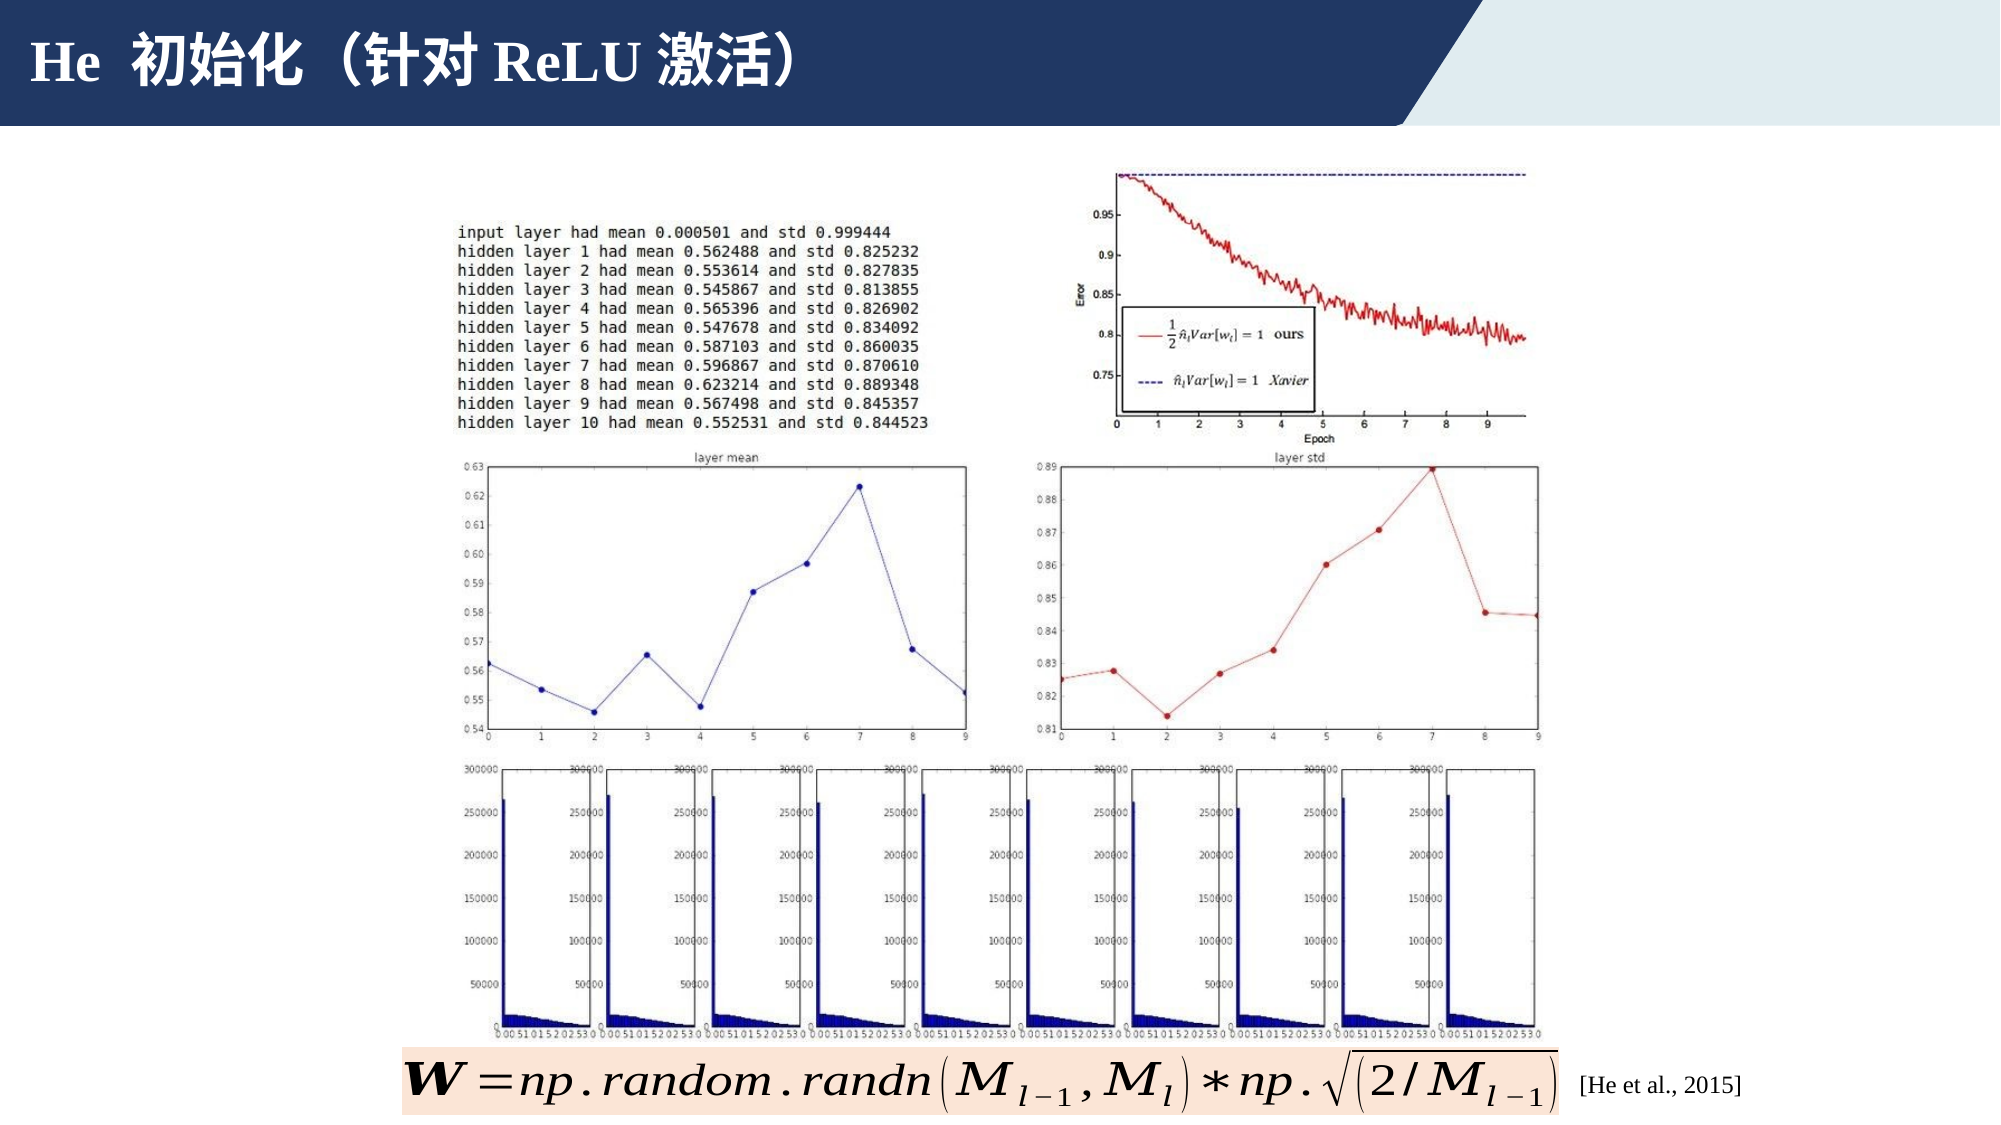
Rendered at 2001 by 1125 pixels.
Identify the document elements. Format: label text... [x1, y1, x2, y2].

picture [453, 167, 1547, 1042]
title He 初始化（针对ReLU激活） [15, 0, 1741, 172]
text_box [He et al., 2015] [1564, 1059, 1758, 1106]
